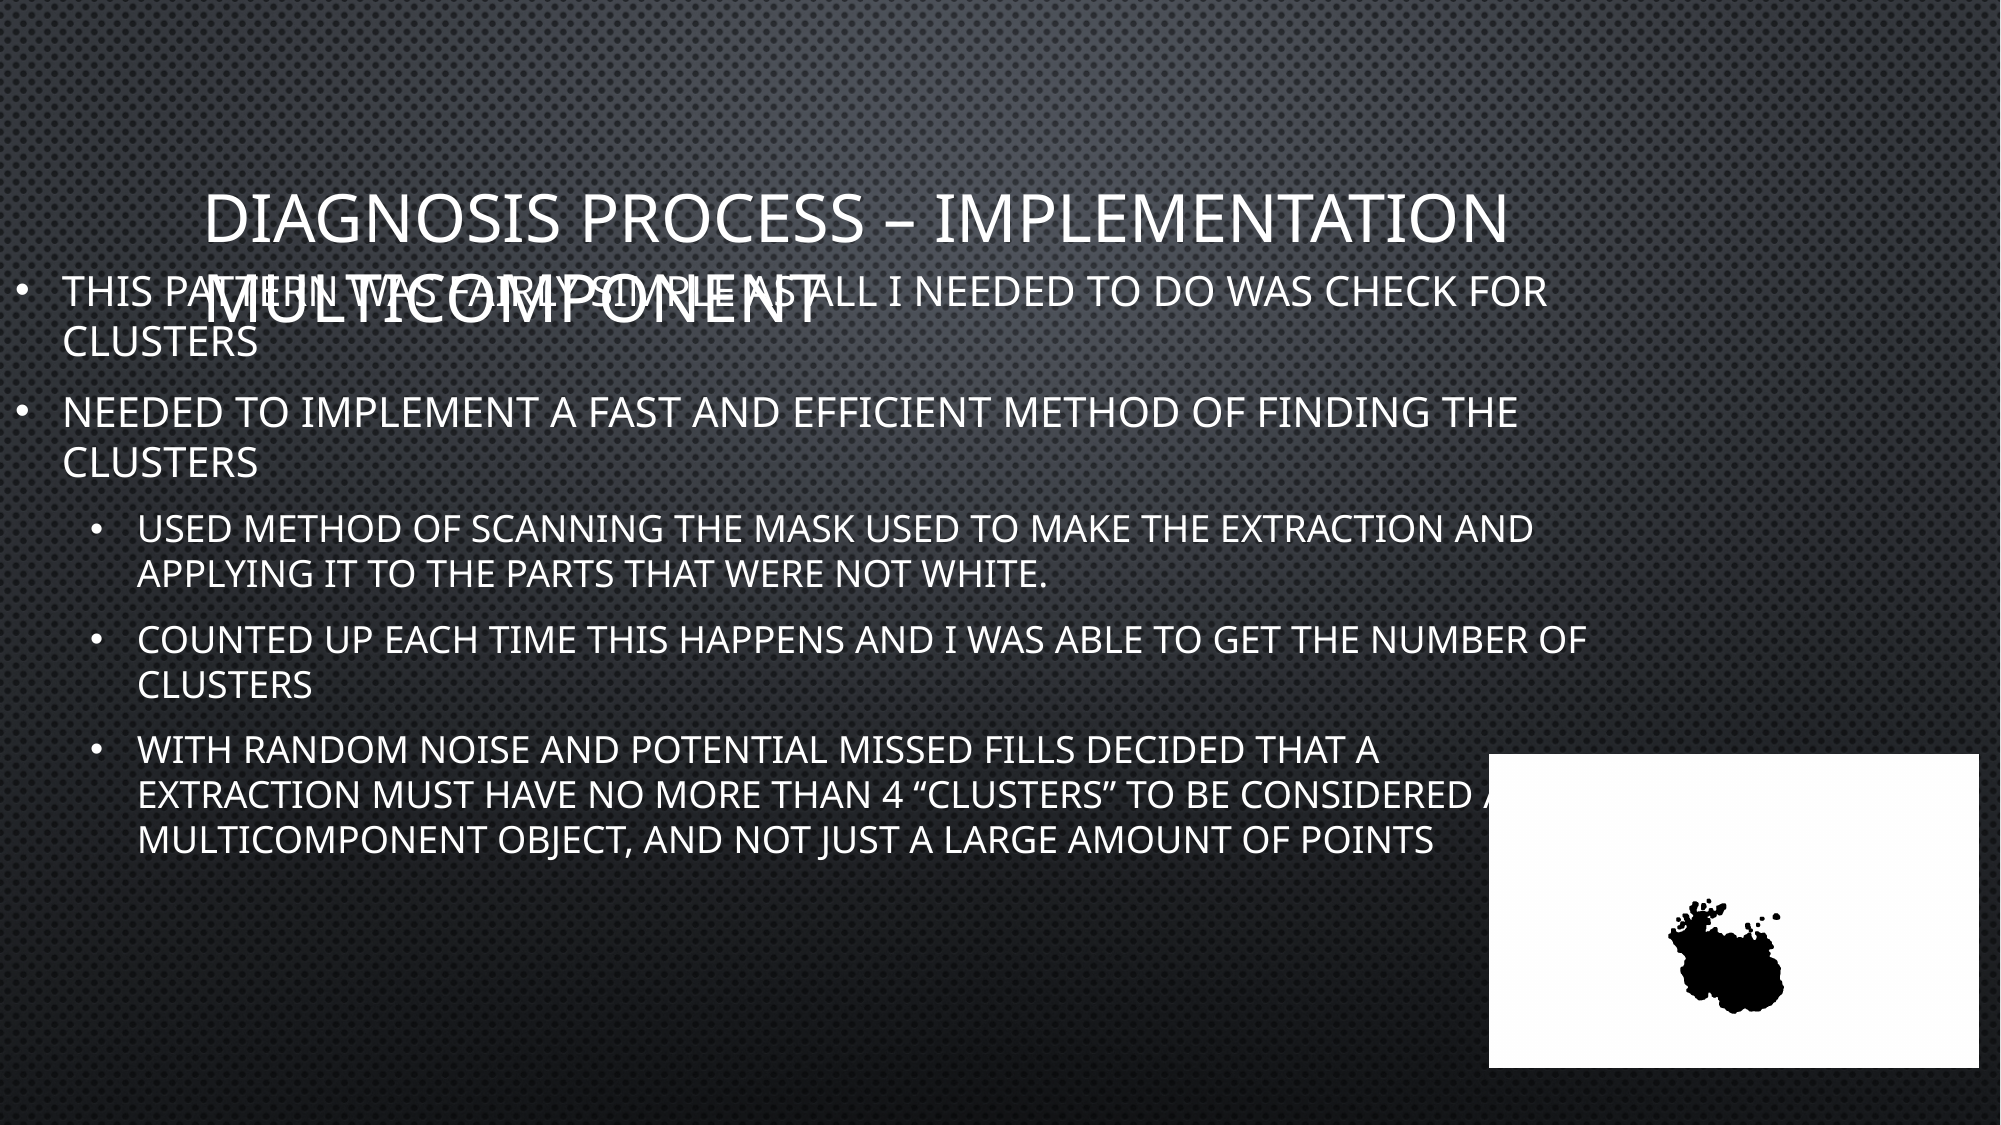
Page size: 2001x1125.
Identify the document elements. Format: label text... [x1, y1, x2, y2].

list This pattern was fairly simple as all I needed to do was check for clusters Needed to implement a fast and efficient method of finding the clusters Used method of scanning the mask used to make the extraction and applying it to the parts that were not white. Counted up each time this happens and I was able to get the number of clusters With random noise and potential missed fills decided that a extraction must have no more than 4 “clusters” to be considered a multicomponent object, and not just a large amount of points [0, 219, 1625, 905]
picture [1489, 754, 1979, 1068]
title Diagnosis Process – Implementation Multicomponent [187, 99, 1813, 413]
